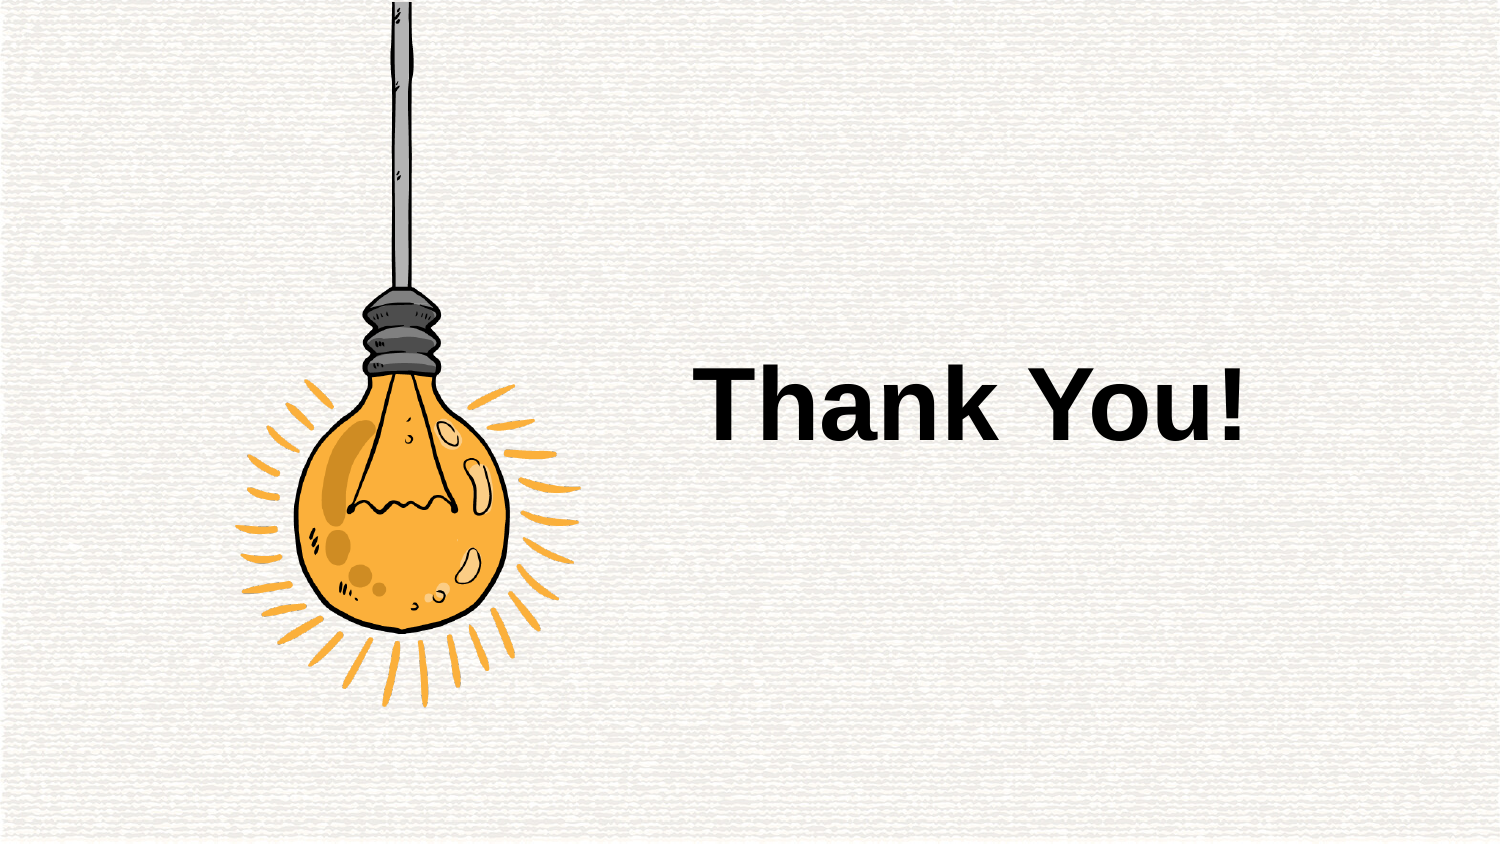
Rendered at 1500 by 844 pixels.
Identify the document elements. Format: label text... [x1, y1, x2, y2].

text_box Thank You! [677, 328, 1292, 469]
picture [0, 0, 1500, 844]
